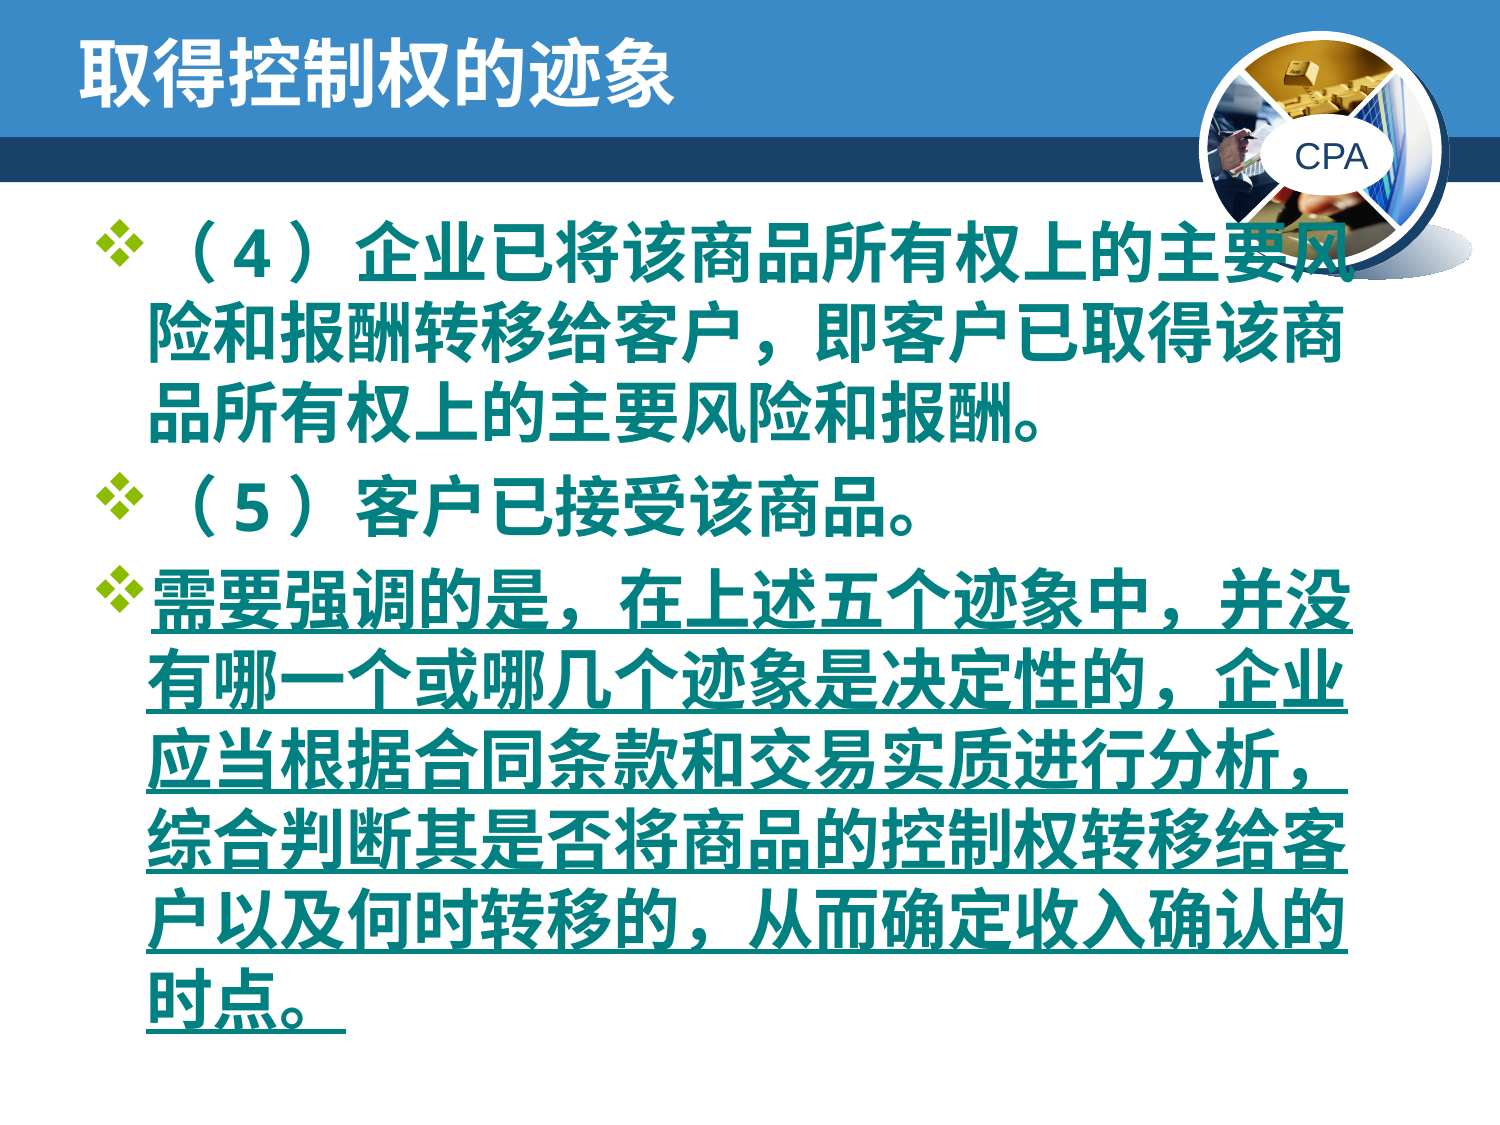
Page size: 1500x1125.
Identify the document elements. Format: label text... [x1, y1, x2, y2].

picture [1207, 118, 1287, 203]
list （4）企业已将该商品所有权上的主要风险和报酬转移给客户，即客户已取得该商品所有权上的主要风险和报酬。 （5）客户已接受该商品。 需要强调的是，在上述五个迹象中，并没有哪一个或哪几个迹象是决定性的，企业应当根据合同条款和交易实质进行分析，综合判断其是否将商品的控制权转移给客户以及何时转移的，从而确定收入确认的时点。 [75, 203, 1425, 1106]
picture [1354, 73, 1433, 203]
picture [1267, 186, 1369, 203]
title 取得控制权的迹象 [62, 24, 1338, 118]
picture [1338, 41, 1394, 116]
